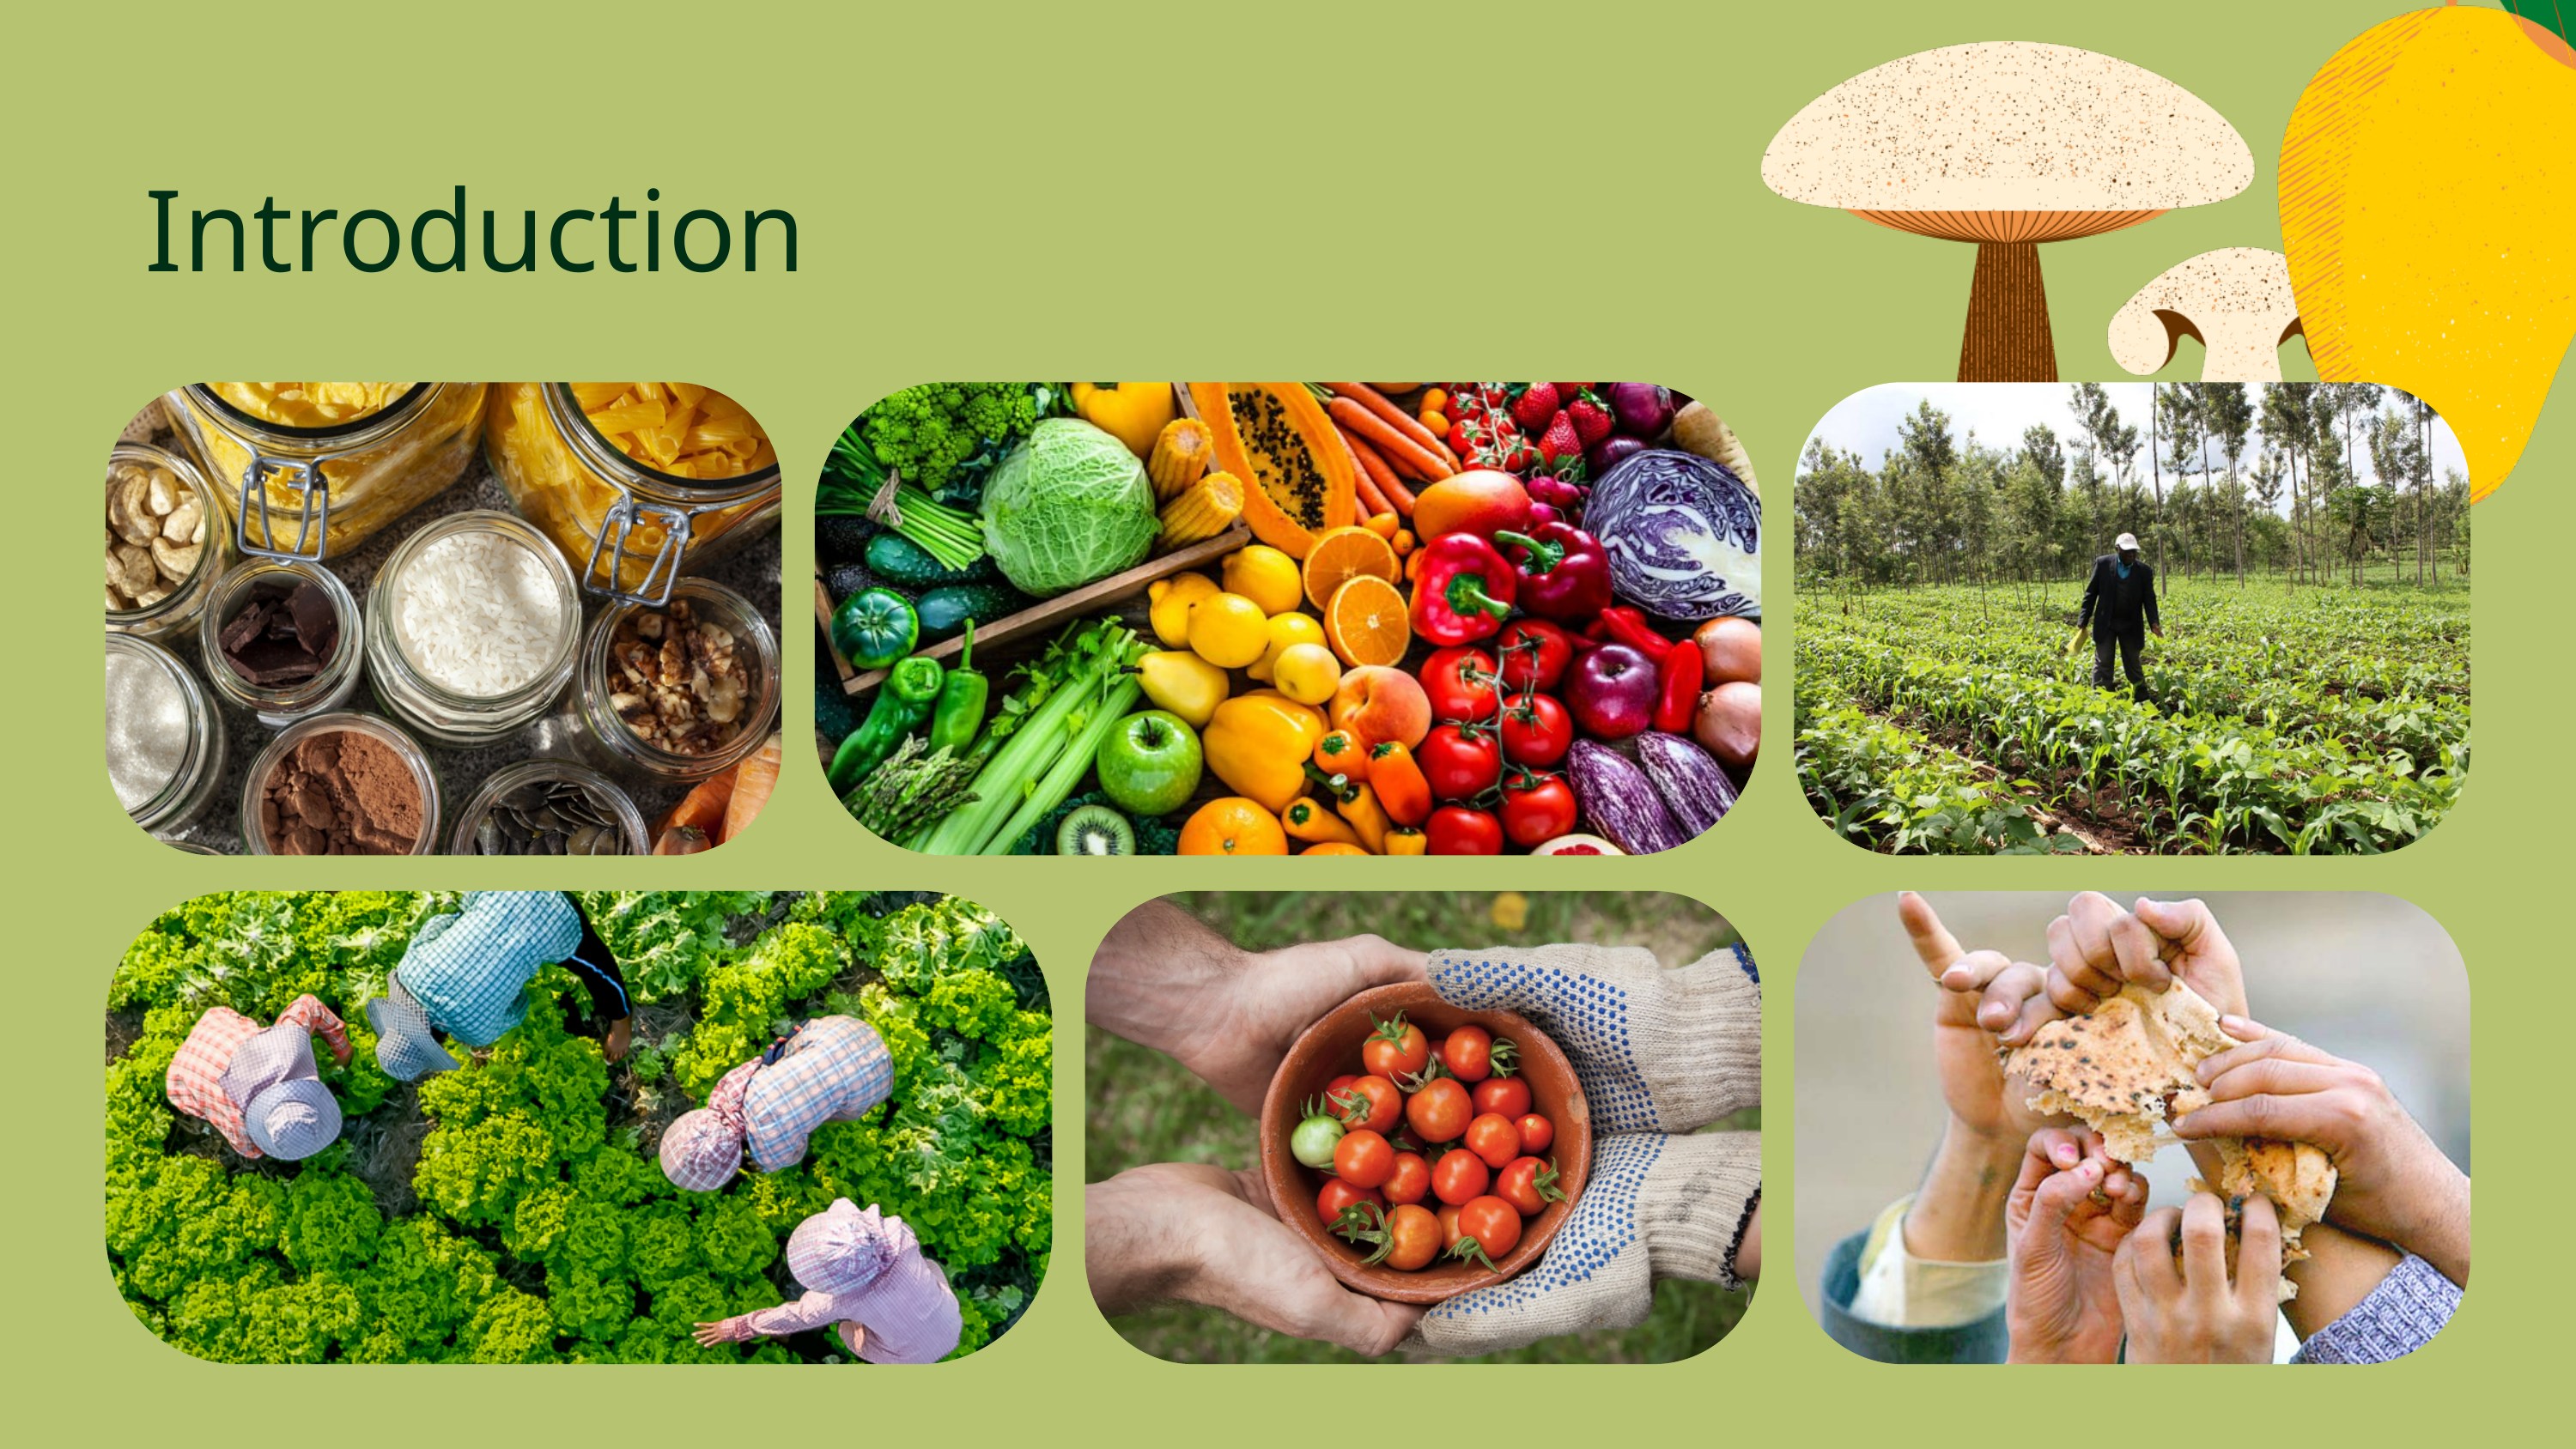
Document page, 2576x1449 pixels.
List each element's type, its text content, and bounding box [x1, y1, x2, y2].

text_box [1794, 890, 2471, 1365]
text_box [105, 890, 1053, 1365]
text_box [1084, 890, 1762, 1365]
text_box [1761, 41, 2273, 476]
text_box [1794, 382, 2471, 856]
text_box [2273, 0, 2576, 510]
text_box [105, 382, 782, 856]
text_box Introduction [144, 159, 1609, 294]
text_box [814, 382, 1762, 856]
